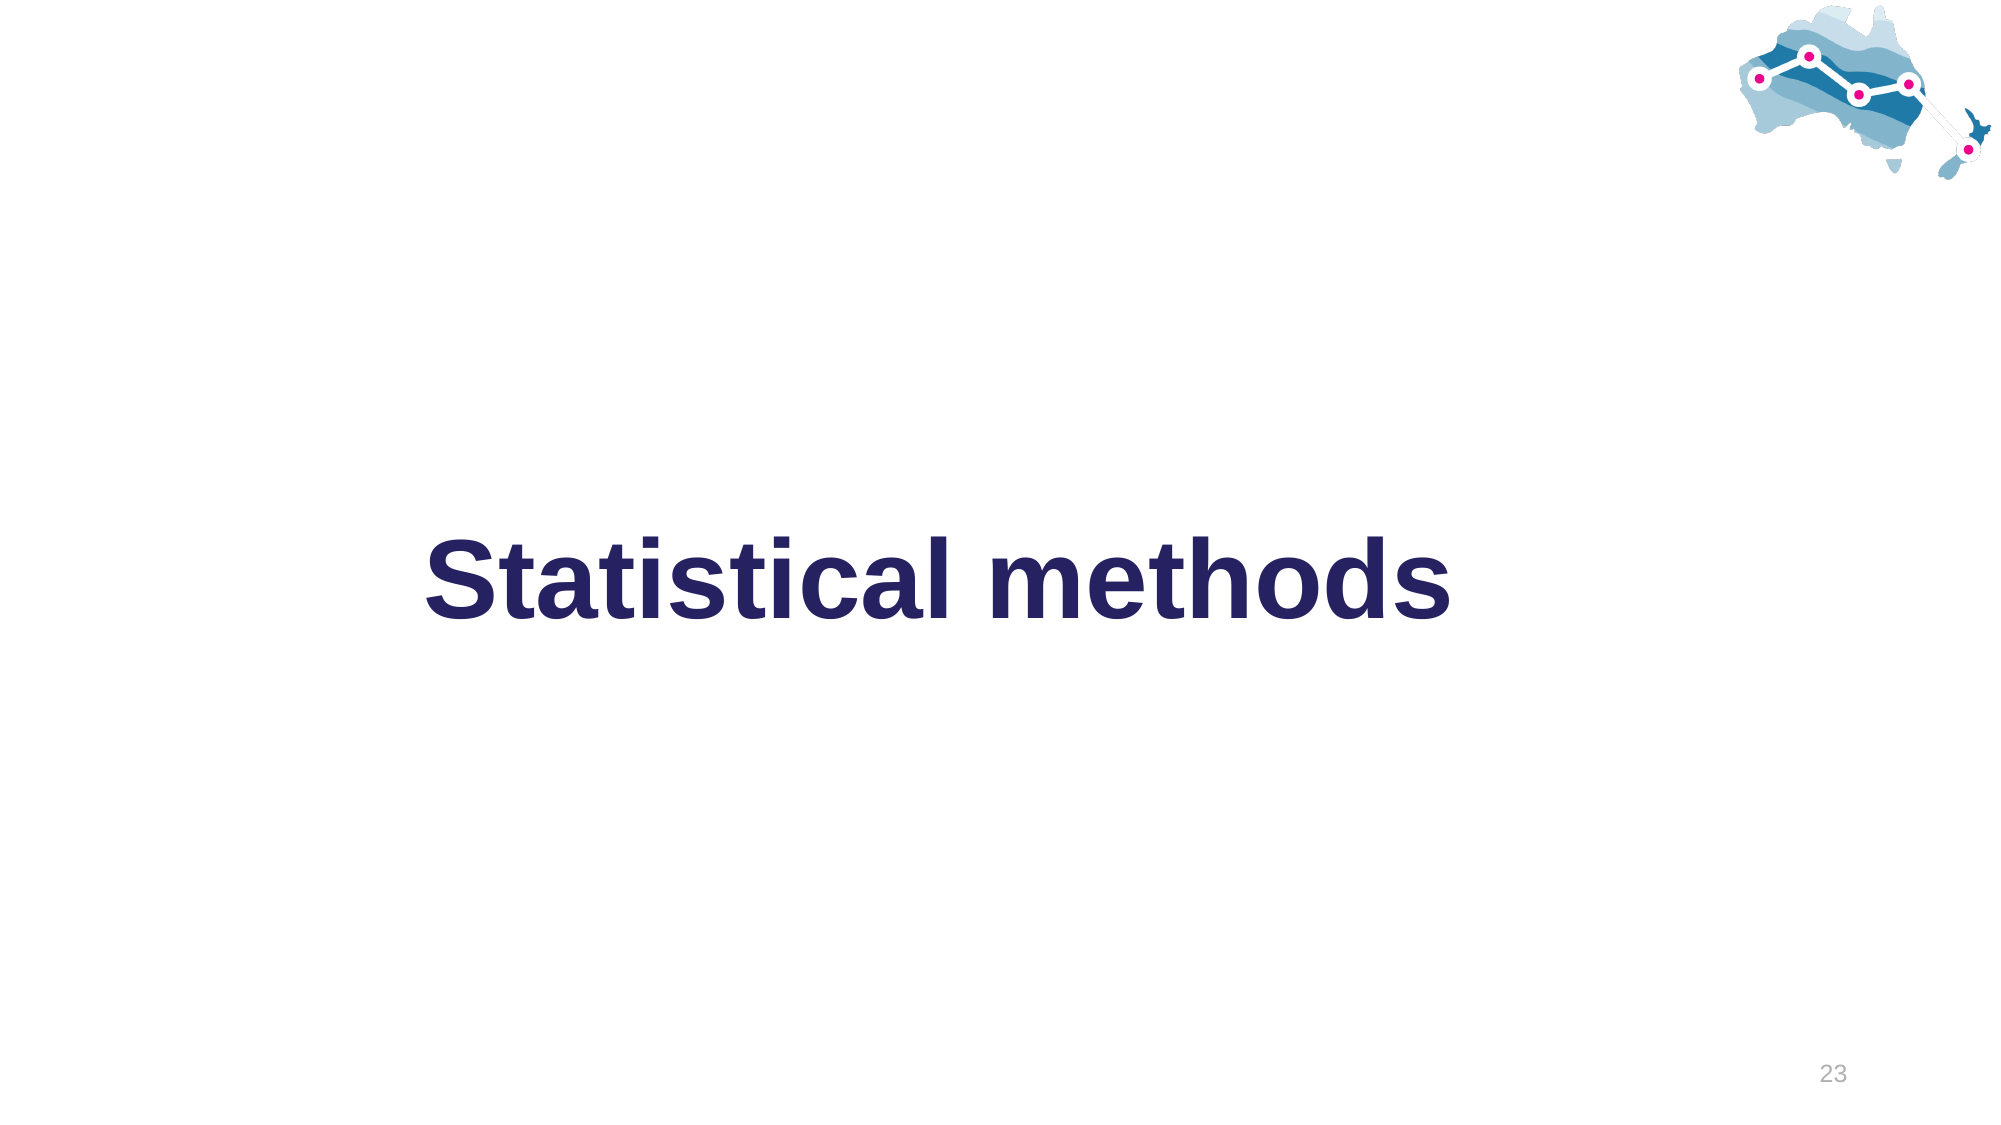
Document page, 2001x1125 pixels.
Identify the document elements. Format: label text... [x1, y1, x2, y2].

picture [1724, 0, 2000, 185]
title Statistical methods [231, 429, 1646, 735]
slide_number 23 [1412, 1042, 1863, 1103]
